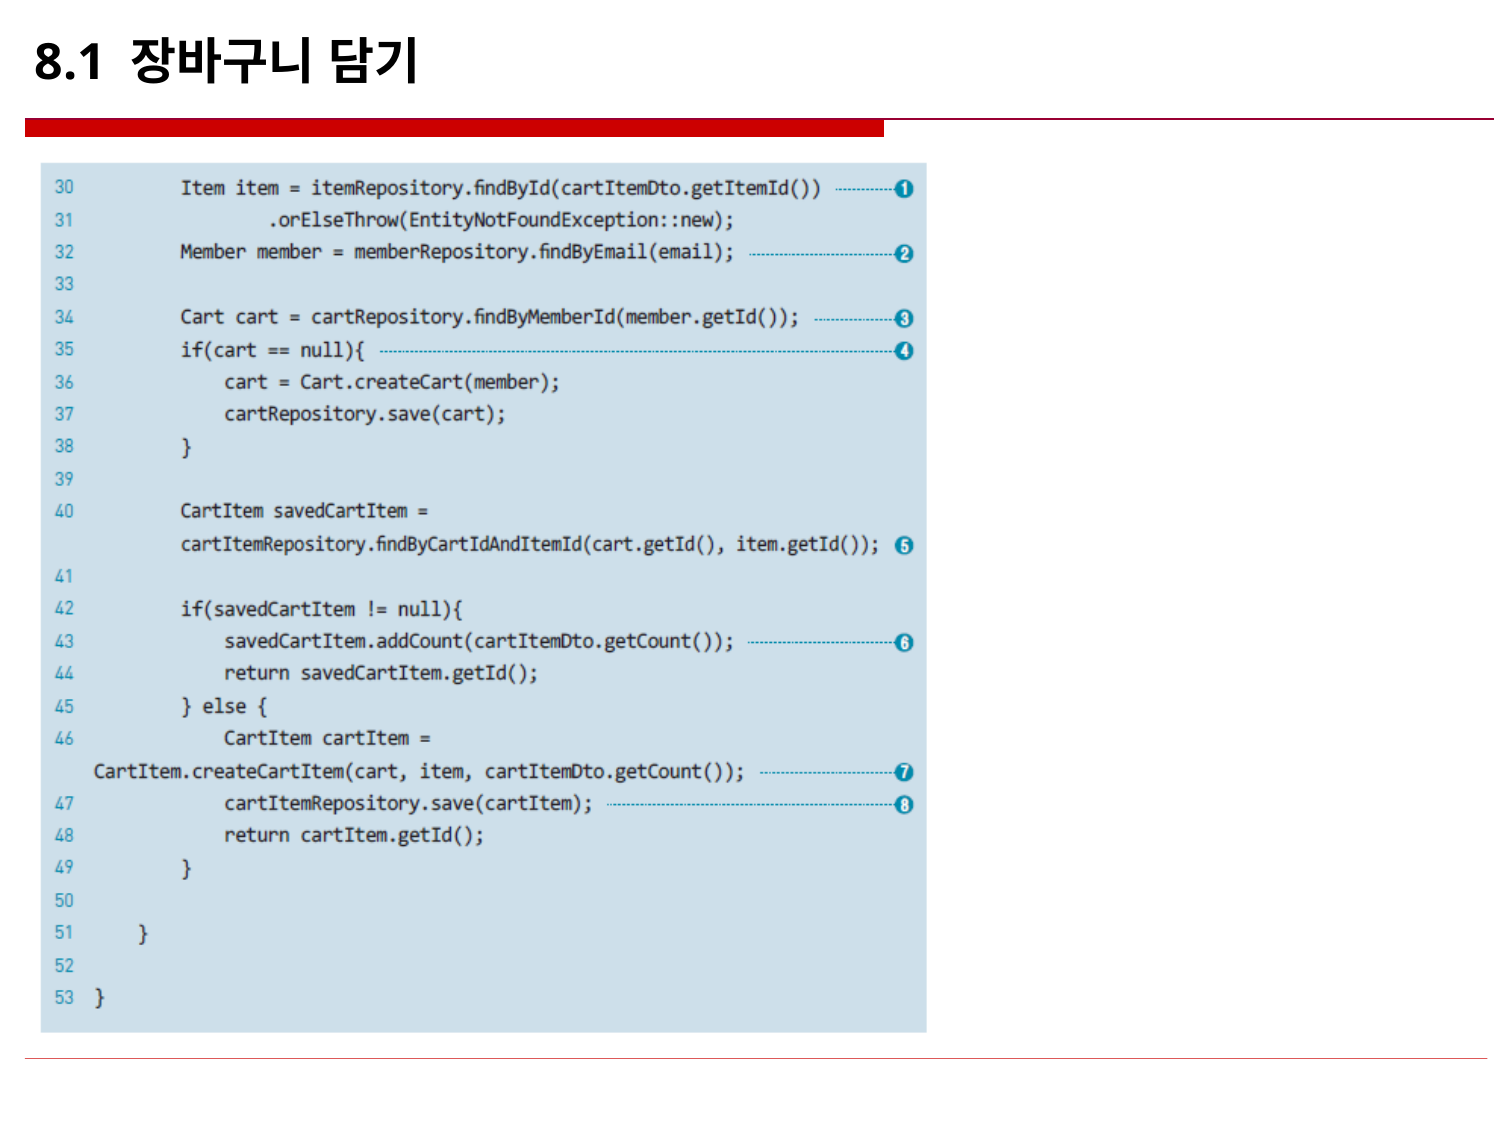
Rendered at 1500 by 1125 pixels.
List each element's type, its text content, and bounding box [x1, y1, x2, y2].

title 8.1 장바구니 담기 [19, 23, 1370, 96]
picture [29, 148, 934, 1043]
